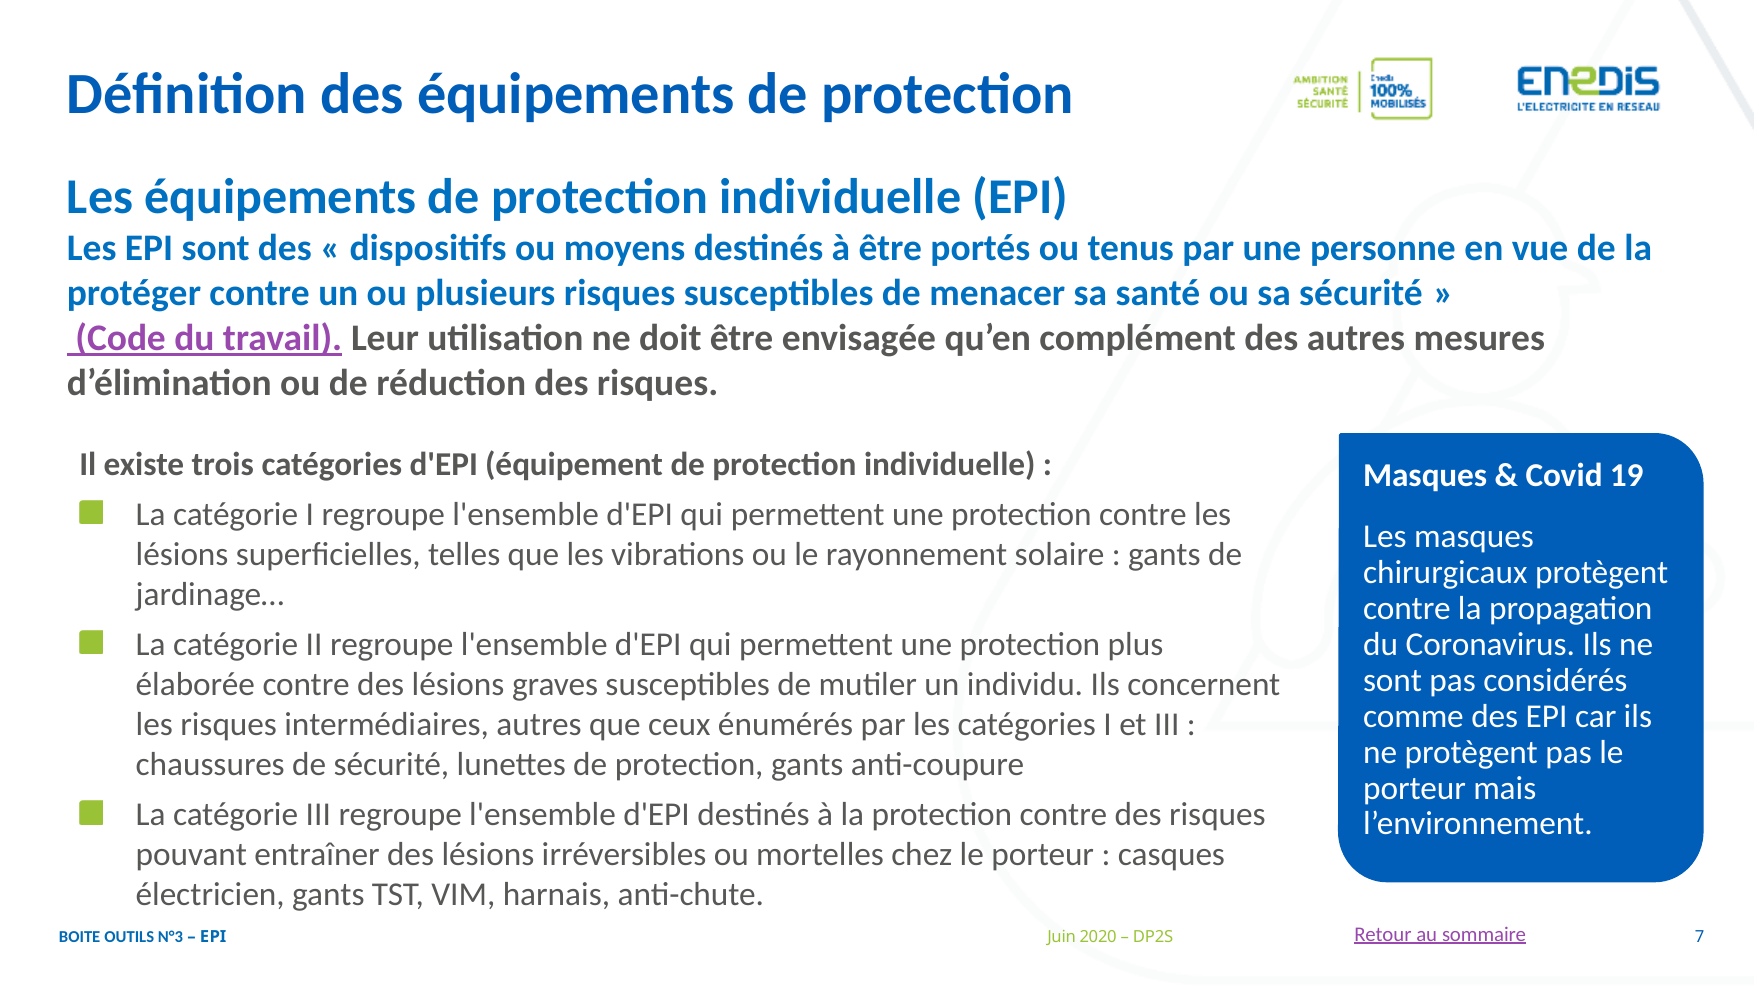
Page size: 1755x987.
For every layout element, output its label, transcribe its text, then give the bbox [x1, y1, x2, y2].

text_box Il existe trois catégories d'EPI (équipement de protection individuelle) : La catégorie I regroupe l'ensemble d'EPI qui permettent une protection contre les lésions superficielles, telles que les vibrations ou le rayonnement solaire : gants de jardinage… La catégorie II regroupe l'ensemble d'EPI qui permettent une protection plus élaborée contre des lésions graves susceptibles de mutiler un individu. Ils concernent les risques intermédiaires, autres que ceux énumérés par les catégories I et III : chaussures de sécurité, lunettes de protection, gants anti-coupure La catégorie III regroupe l'ensemble d'EPI destinés à la protection contre des risques pouvant entraîner des lésions irréversibles ou mortelles chez le porteur : casques électricien, gants TST, VIM, harnais, anti-chute. [64, 434, 1304, 920]
text_box Retour au sommaire [1339, 912, 1653, 953]
text_box Les équipements de protection individuelle (EPI) Les EPI sont des « dispositifs ou moyens destinés à être portés ou tenus par une personne en vue de la protéger contre un ou plusieurs risques susceptibles de menacer sa santé ou sa sécurité » (Code du travail). Leur utilisation ne doit être envisagée qu’en complément des autres mesures d’élimination ou de réduction des risques. [52, 155, 1690, 411]
picture [1, 0, 1754, 986]
text_box Masques & Covid 19 Les masques chirurgicaux protègent contre la propagation du Coronavirus. Ils ne sont pas considérés comme des EPI car ils ne protègent pas le porteur mais l’environnement. [1339, 434, 1703, 881]
text_box Définition des équipements de protection [52, 55, 1215, 131]
